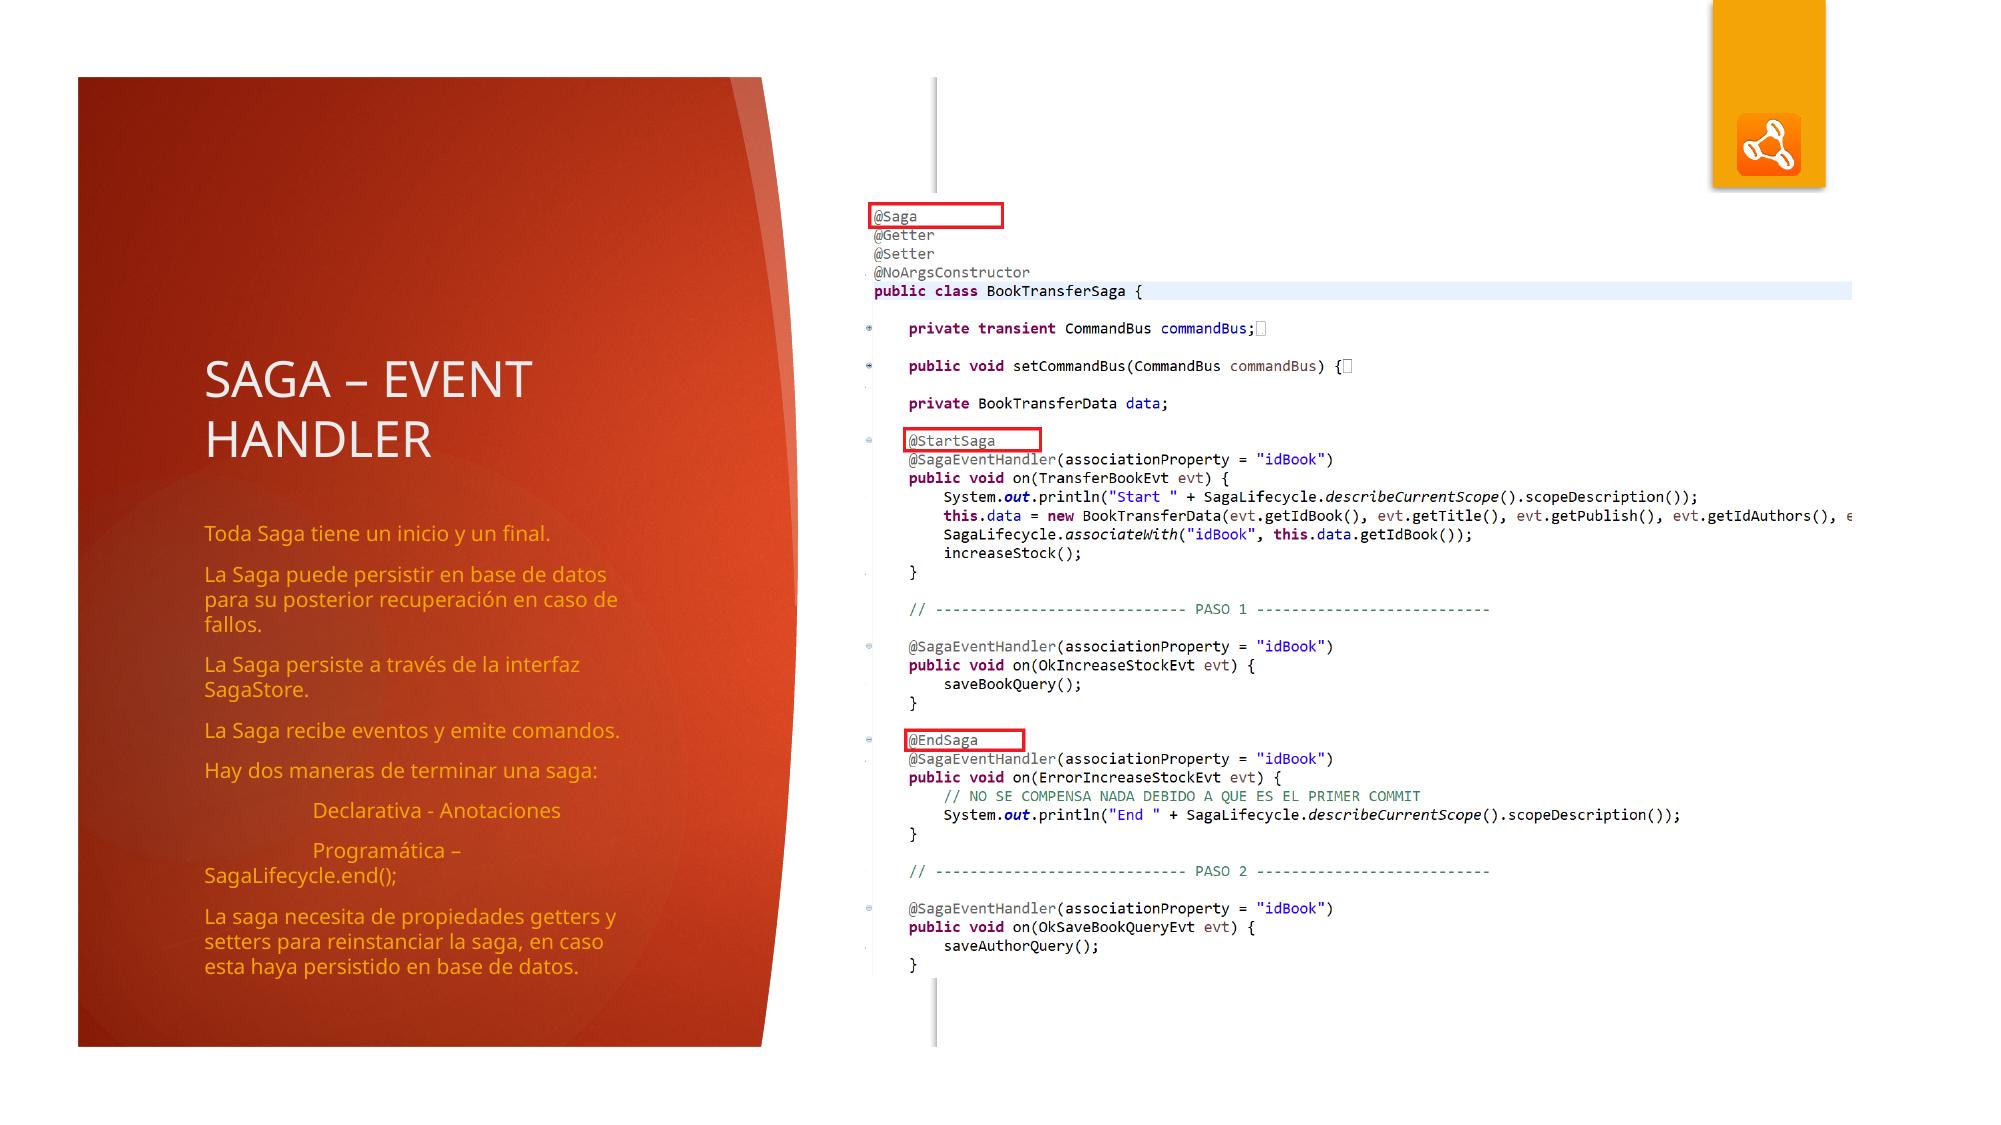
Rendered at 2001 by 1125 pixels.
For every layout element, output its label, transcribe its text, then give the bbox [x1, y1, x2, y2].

picture [1737, 112, 1802, 177]
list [864, 193, 1852, 979]
title SAGA – EVENT HANDLER [189, 212, 648, 475]
list Toda Saga tiene un inicio y un final. La Saga puede persistir en base de datos para su posterior recuperación en caso de fallos. La Saga persiste a través de la interfaz SagaStore. La Saga recibe eventos y emite comandos. Hay dos maneras de terminar una saga: Declarativa - Anotaciones Programática – SagaLifecycle.end(); La saga necesita de propiedades getters y setters para reinstanciar la saga, en caso esta haya persistido en base de datos. [189, 513, 648, 989]
